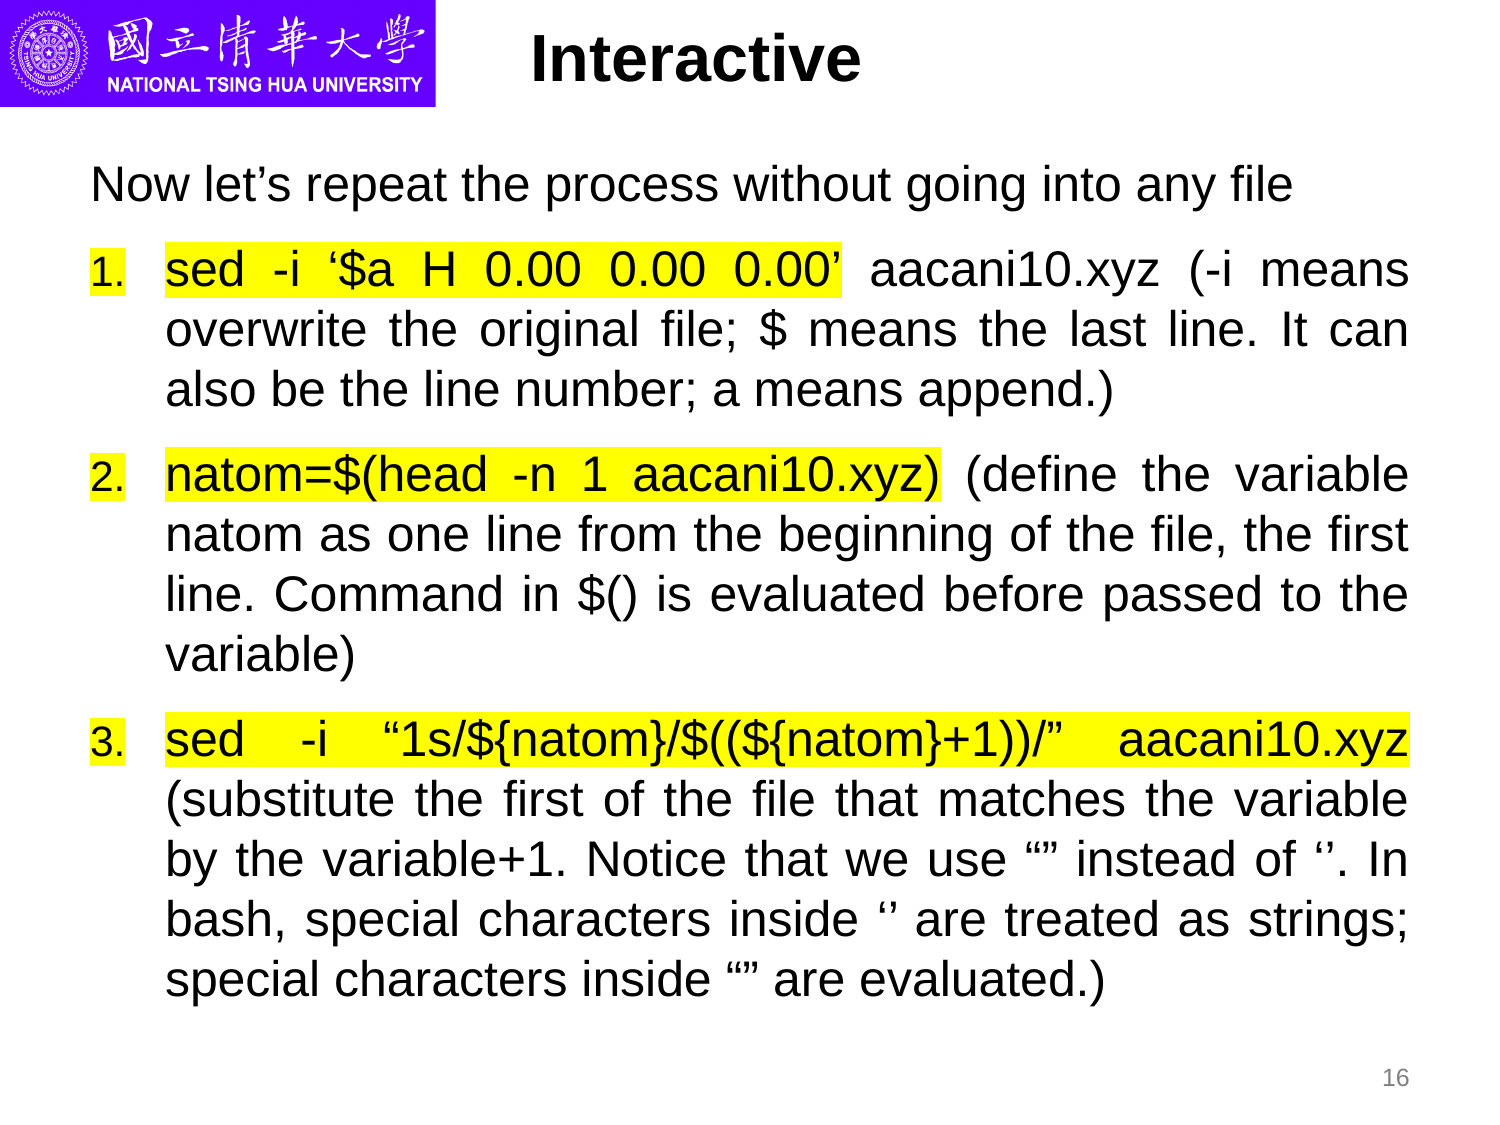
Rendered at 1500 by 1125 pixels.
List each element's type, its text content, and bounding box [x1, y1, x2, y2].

title Interactive [515, 0, 1425, 107]
list Now let’s repeat the process without going into any file sed -i ‘$a H 0.00 0.00 0.00’ aacani10.xyz (-i means overwrite the original file; $ means the last line. It can also be the line number; a means append.) natom=$(head -n 1 aacani10.xyz) (define the variable natom as one line from the beginning of the file, the first line. Command in $() is evaluated before passed to the variable) sed -i “1s/${natom}/$((${natom}+1))/” aacani10.xyz (substitute the first of the file that matches the variable by the variable+1. Notice that we use “” instead of ‘’. In bash, special characters inside ‘’ are treated as strings; special characters inside “” are evaluated.) [75, 144, 1425, 1032]
picture [0, 0, 436, 107]
slide_number 16 [1308, 1050, 1425, 1103]
